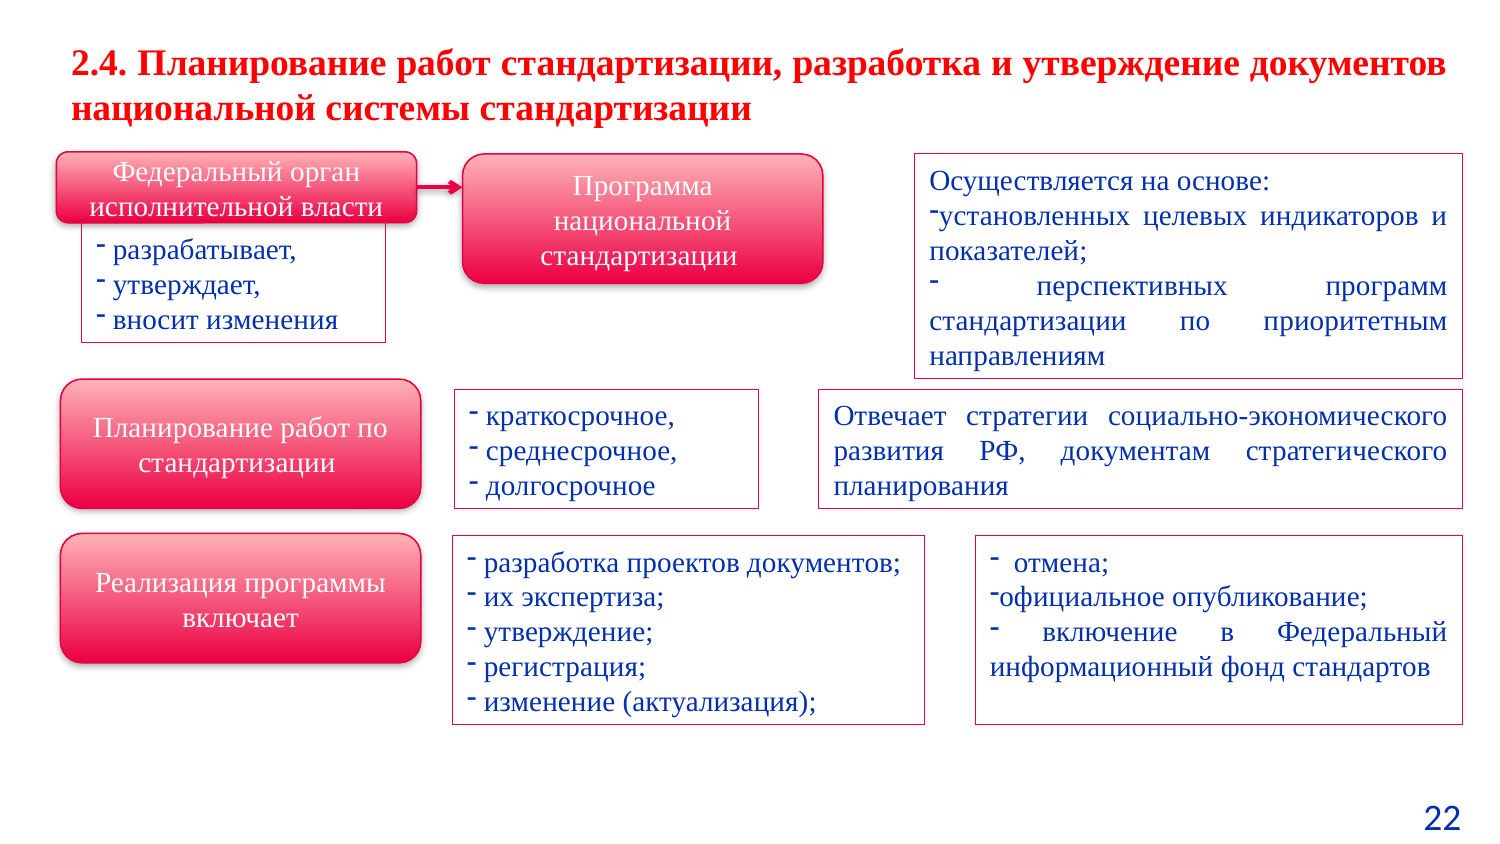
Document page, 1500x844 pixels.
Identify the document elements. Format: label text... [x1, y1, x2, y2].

text_box краткосрочное, среднесрочное, долгосрочное [454, 389, 759, 509]
text_box 2.4. Планирование работ стандартизации, разработка и утверждение документов национальной системы стандартизации [56, 30, 1463, 188]
text_box Федеральный орган исполнительной власти [55, 151, 418, 224]
text_box Программа национальной стандартизации [461, 153, 824, 285]
text_box 22 [1408, 785, 1500, 844]
text_box отмена; официальное опубликование; включение в Федеральный информационный фонд стандартов [975, 535, 1463, 725]
text_box разработка проектов документов; их экспертиза; утверждение; регистрация; изменение (актуализация); [452, 535, 925, 725]
text_box Осуществляется на основе: установленных целевых индикаторов и показателей; перспективных программ стандартизации по приоритетным направлениям [914, 153, 1463, 379]
text_box Отвечает стратегии социально-экономического развития РФ, документам стратегического планирования [818, 389, 1463, 509]
text_box Реализация программы включает [59, 532, 422, 664]
text_box разрабатывает, утверждает, вносит изменения [81, 222, 386, 343]
text_box Планирование работ по стандартизации [59, 378, 422, 510]
